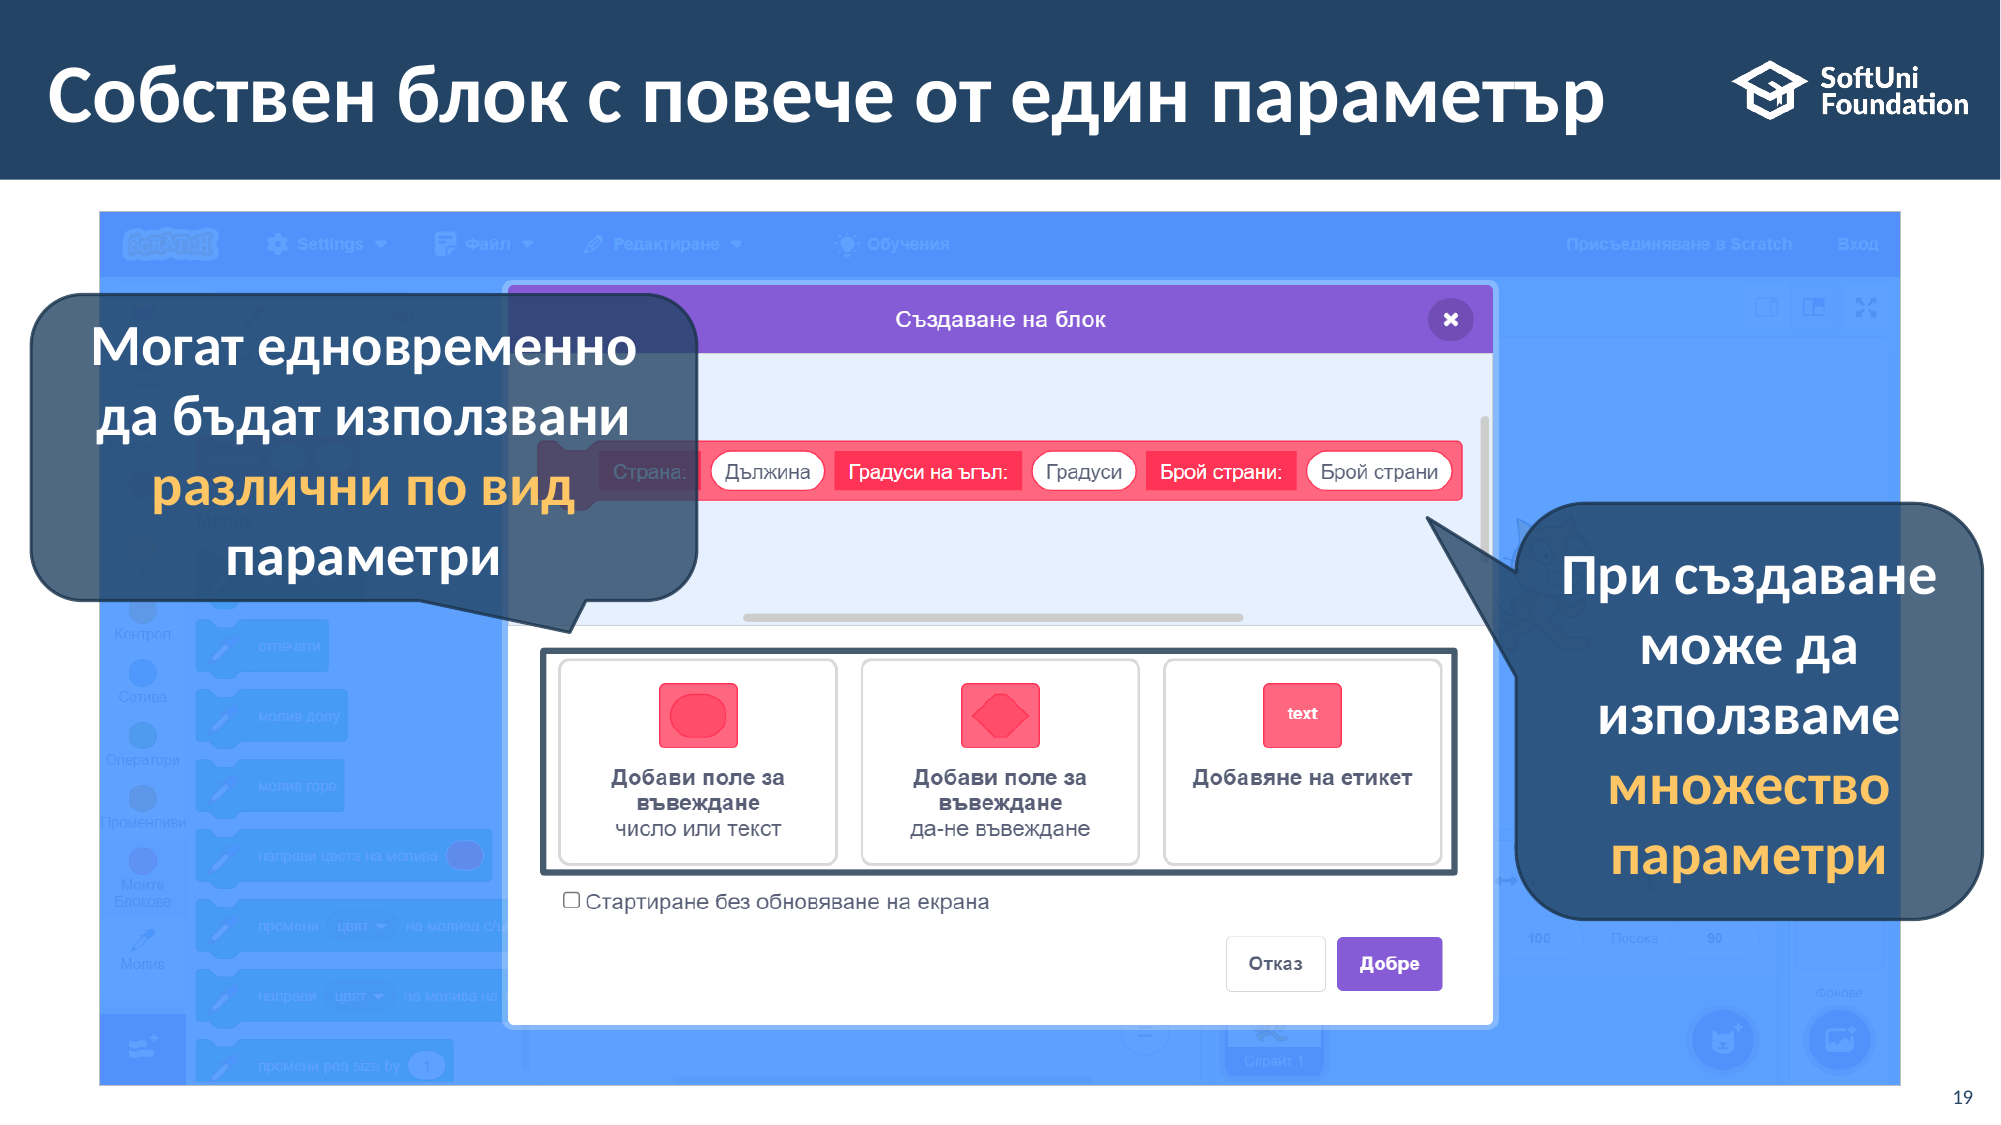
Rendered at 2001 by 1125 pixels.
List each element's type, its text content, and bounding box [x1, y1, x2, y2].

title Собствен блок с повече от един параметър [31, 16, 1716, 162]
slide_number 19 [1927, 1067, 1989, 1117]
text_box Могат едновременно да бъдат използвани различни по вид параметри [29, 292, 95, 603]
picture [99, 211, 1901, 1086]
picture [1731, 60, 1968, 120]
text_box При създаване може да използваме множество параметри [1908, 501, 1985, 922]
